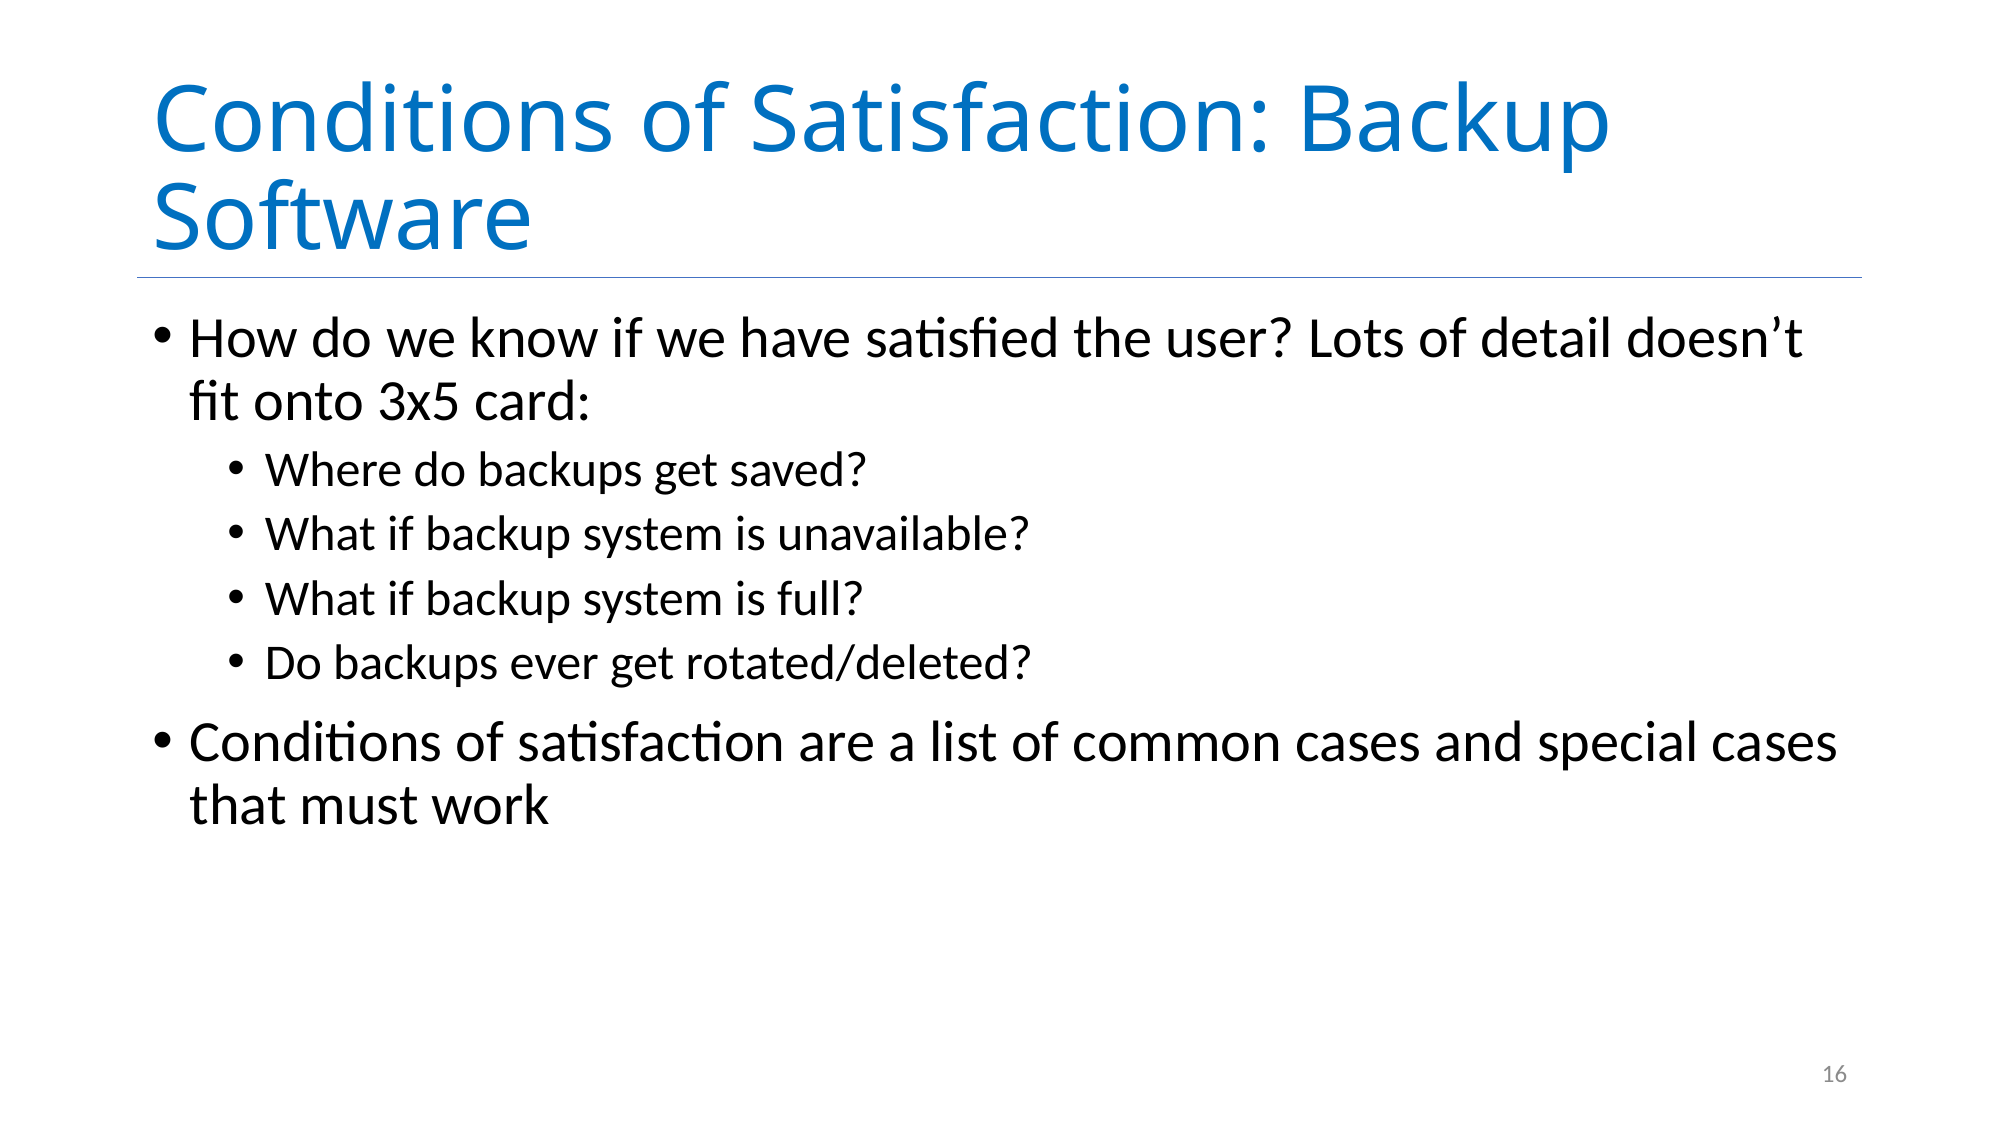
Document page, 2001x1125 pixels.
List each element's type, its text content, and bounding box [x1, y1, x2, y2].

slide_number 16 [1412, 1042, 1863, 1103]
list How do we know if we have satisfied the user? Lots of detail doesn’t fit onto 3x5 card: Where do backups get saved? What if backup system is unavailable? What if backup system is full? Do backups ever get rotated/deleted? Conditions of satisfaction are a list of common cases and special cases that must work [137, 299, 1863, 1014]
title Conditions of Satisfaction: Backup Software [137, 59, 1863, 278]
